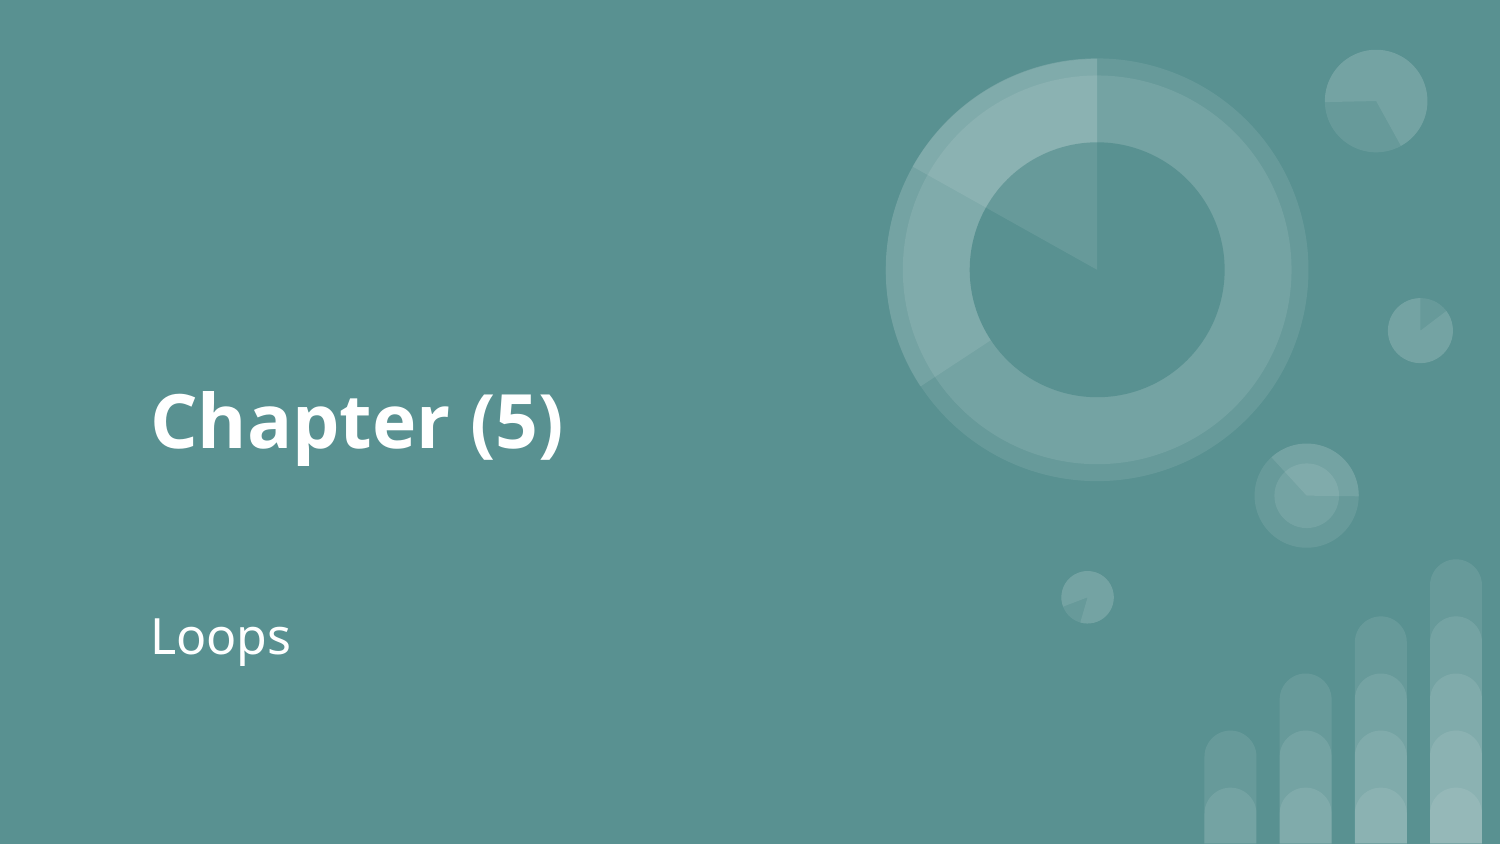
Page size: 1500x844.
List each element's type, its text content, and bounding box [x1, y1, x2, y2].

title Chapter (5) [135, 264, 834, 572]
subtitle Loops [135, 589, 834, 704]
